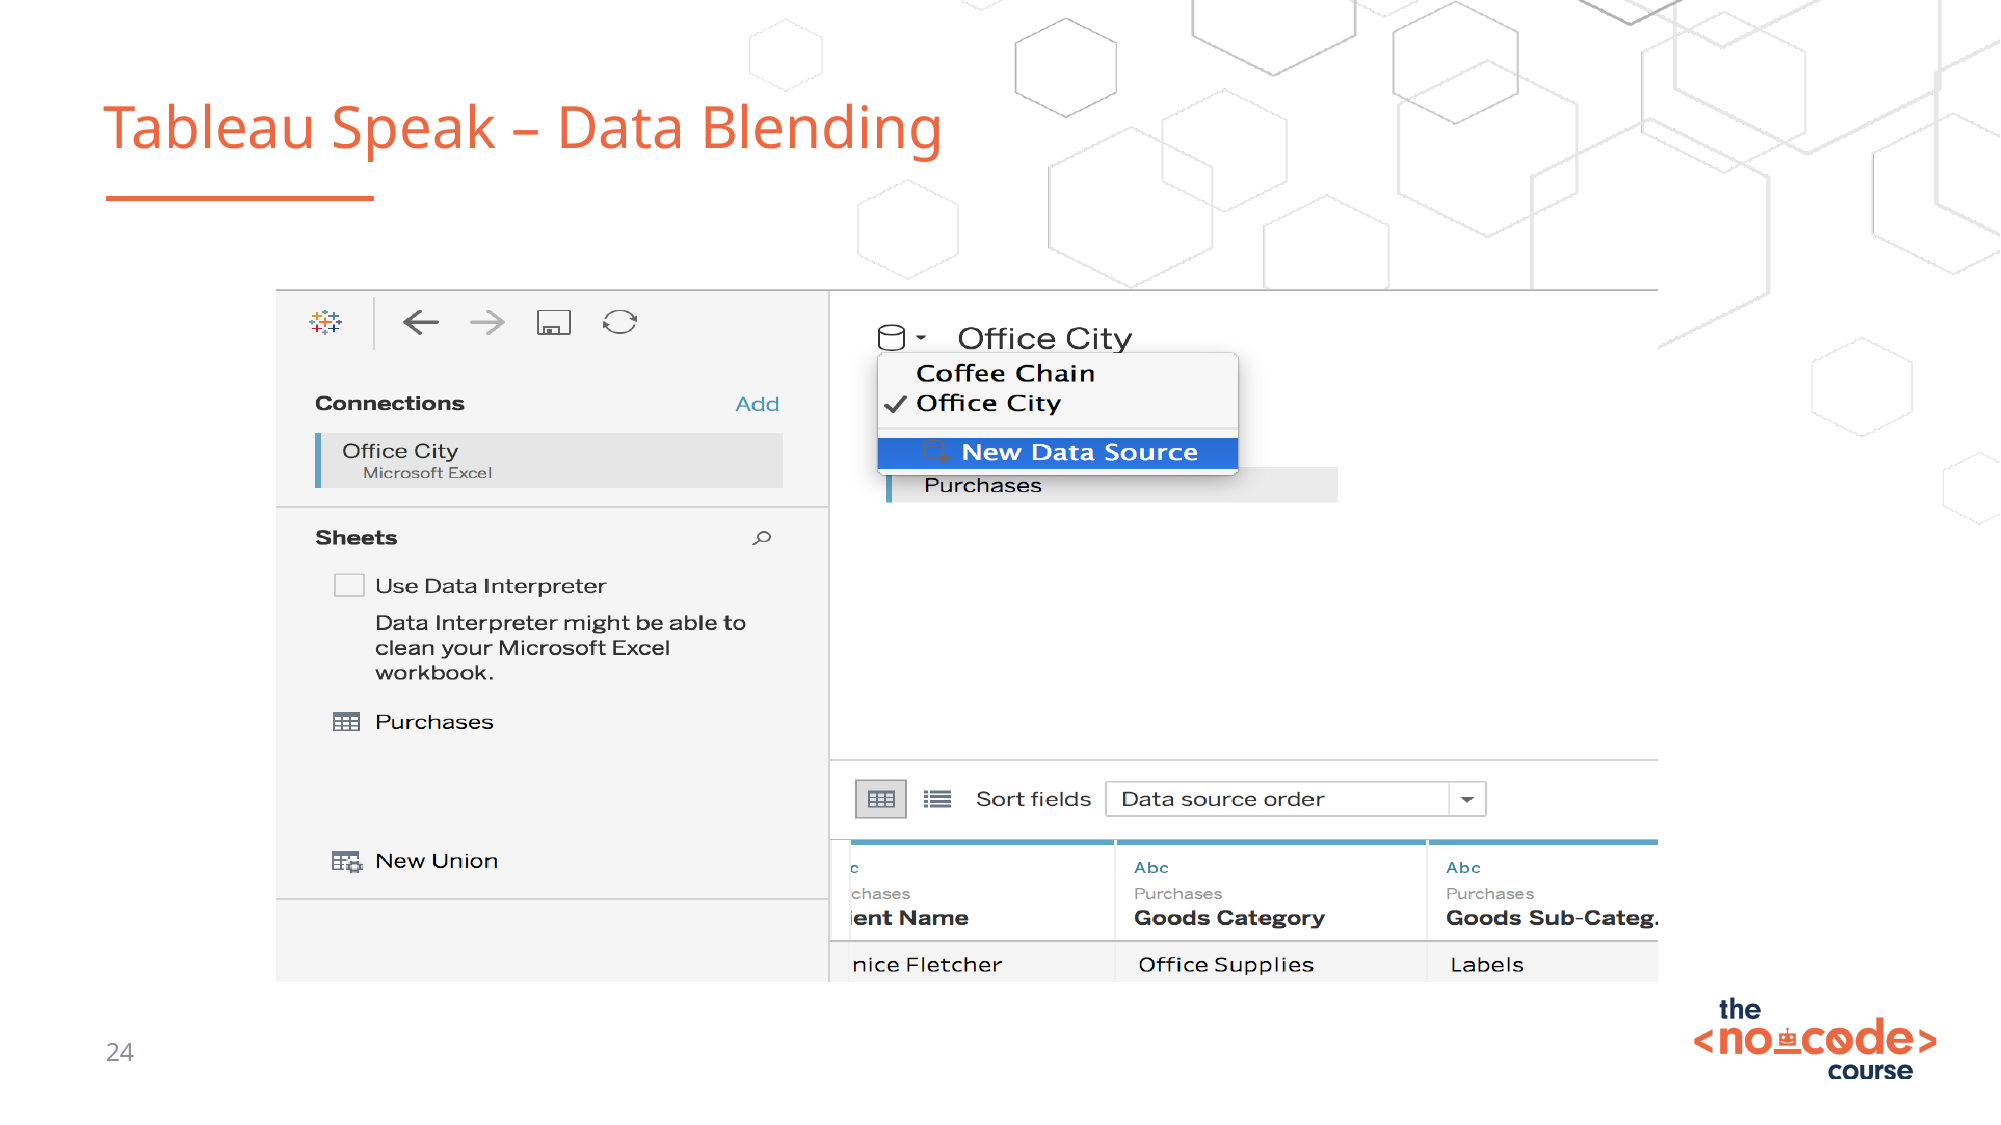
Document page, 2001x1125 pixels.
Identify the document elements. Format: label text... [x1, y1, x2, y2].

title Tableau Speak – Data Blending [103, 59, 1935, 199]
slide_number 24 [105, 1023, 556, 1084]
picture [276, 289, 1658, 982]
